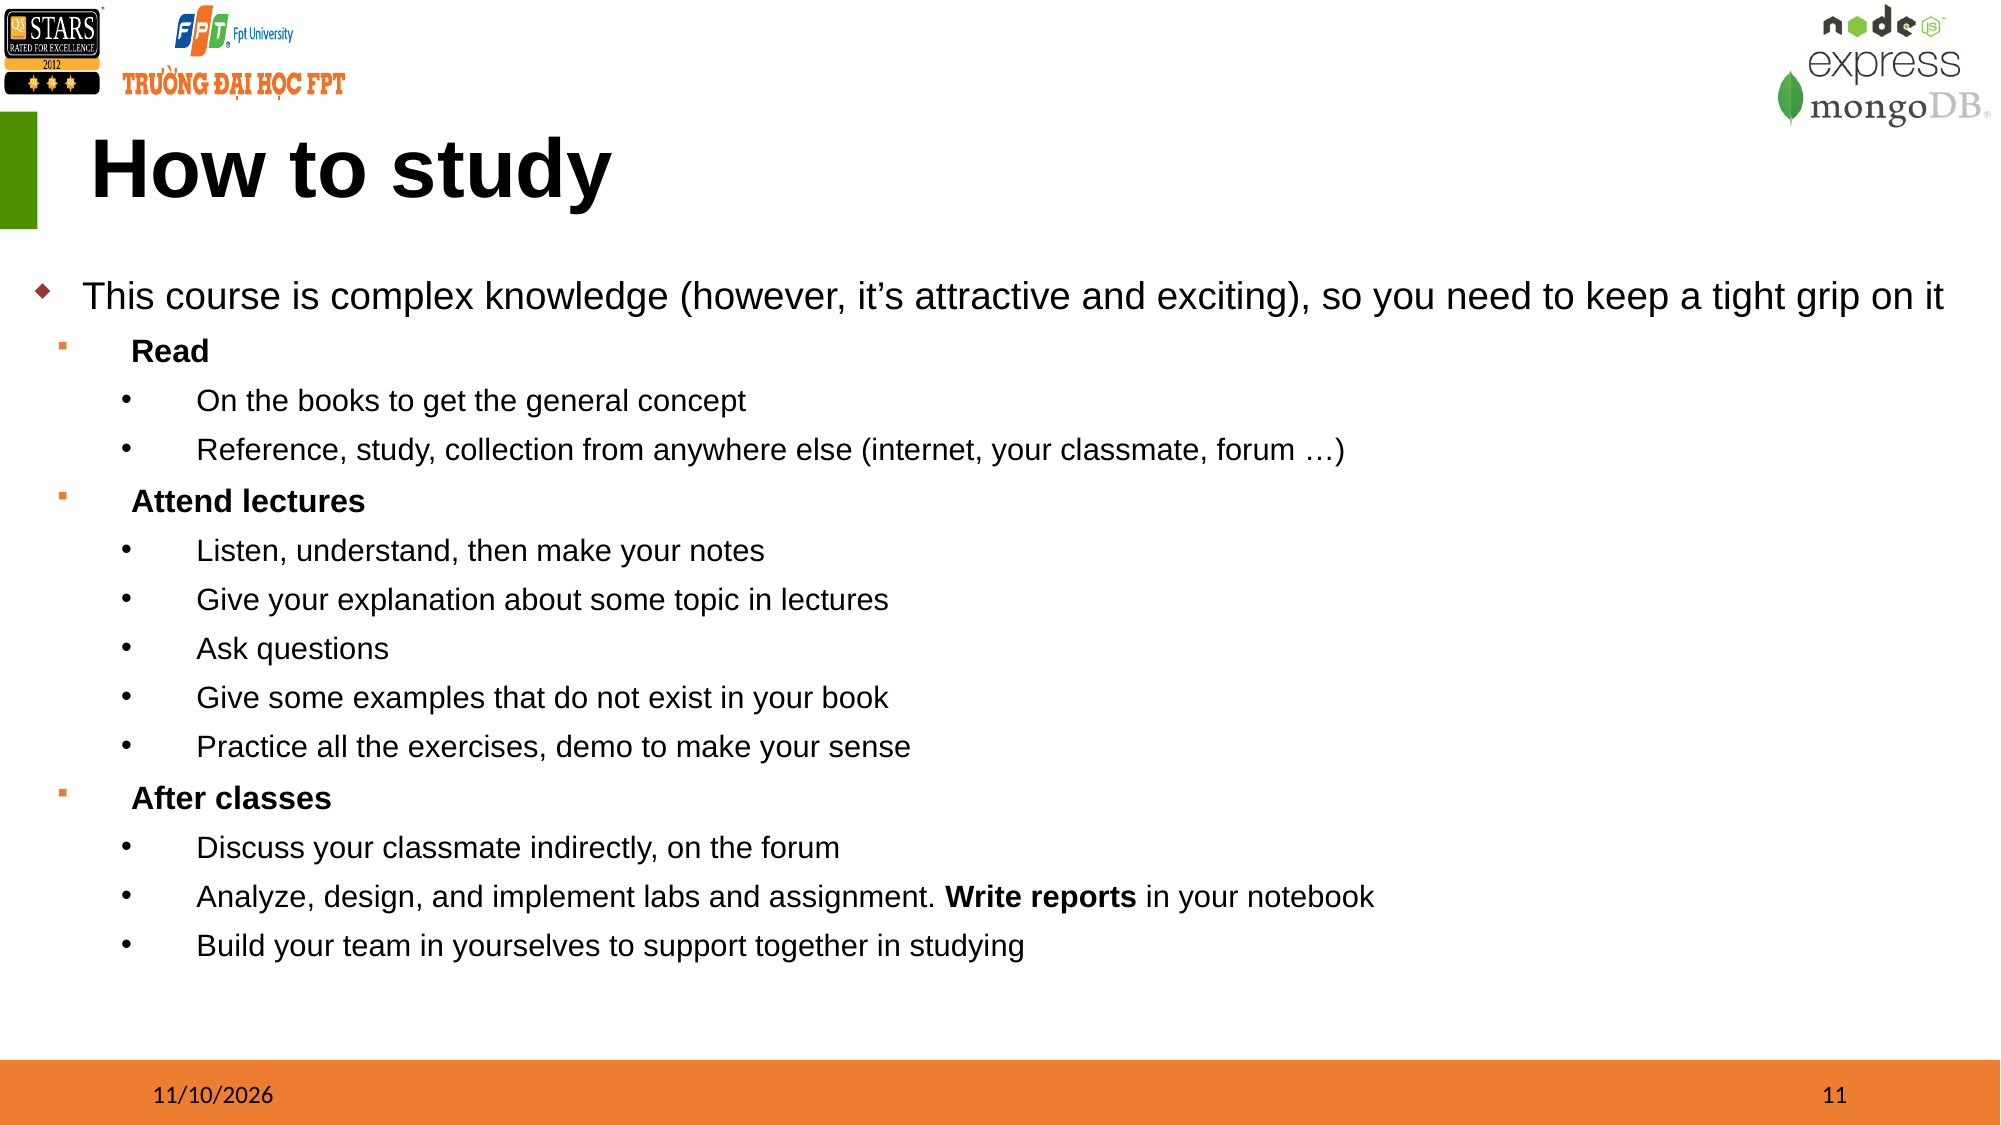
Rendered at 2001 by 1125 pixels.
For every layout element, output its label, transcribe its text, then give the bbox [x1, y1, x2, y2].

list This course is complex knowledge (however, it’s attractive and exciting), so you need to keep a tight grip on it Read On the books to get the general concept Reference, study, collection from anywhere else (internet, your classmate, forum …) Attend lectures Listen, understand, then make your notes Give your explanation about some topic in lectures Ask questions Give some examples that do not exist in your book Practice all the exercises, demo to make your sense After classes Discuss your classmate indirectly, on the forum Analyze, design, and implement labs and assignment. Write reports in your notebook Build your team in yourselves to support together in studying [18, 254, 1978, 1035]
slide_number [137, 1063, 588, 1124]
picture [1768, 0, 2000, 130]
slide_number 11 [1412, 1063, 1863, 1124]
title How to study [37, 111, 1978, 230]
